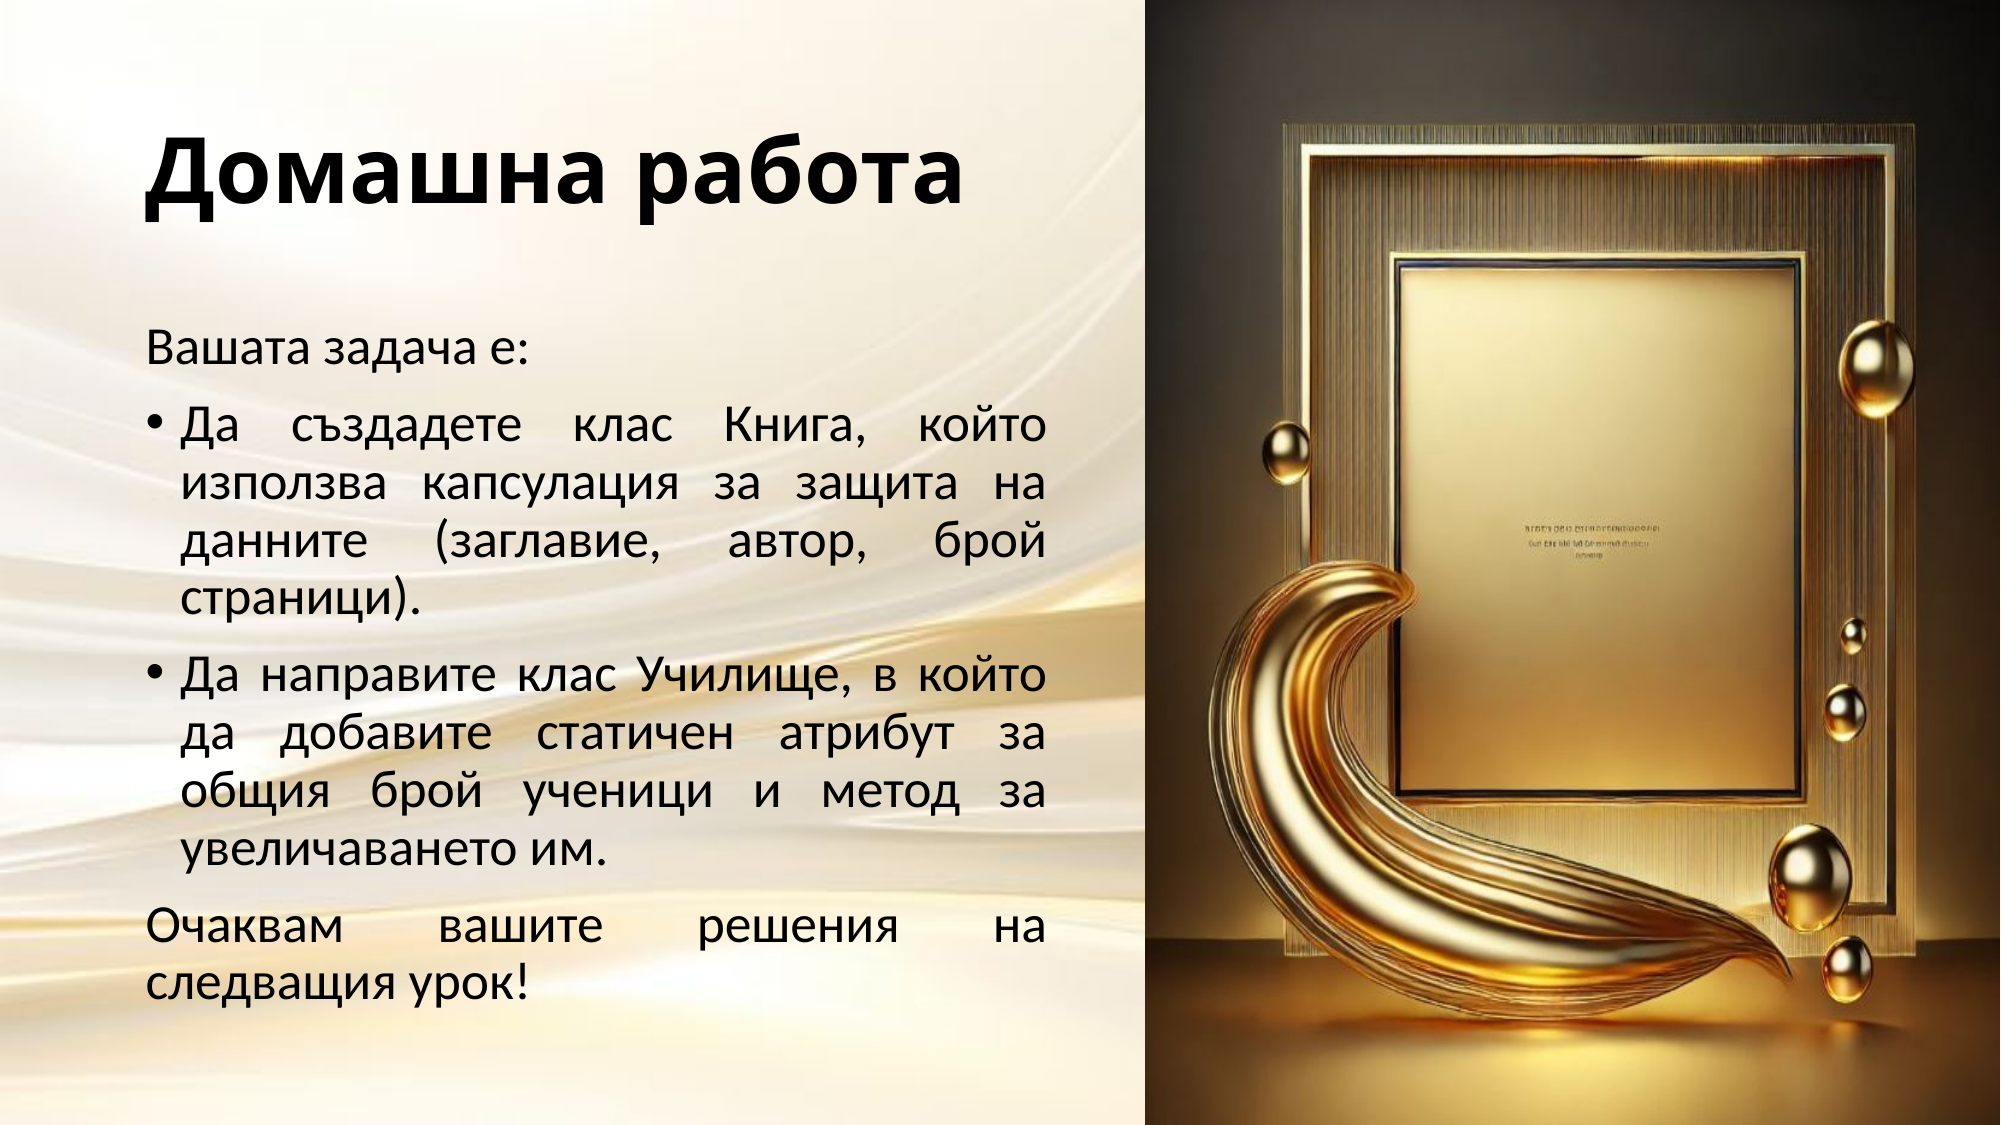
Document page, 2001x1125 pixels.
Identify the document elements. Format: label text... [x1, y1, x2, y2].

picture [0, 0, 2001, 1125]
list Вашата задача е: Да създадете клас Книга, който използва капсулация за защита на данните (заглавие, автор, брой страници). Да направите клас Училище, в който да добавите статичен атрибут за общия брой ученици и метод за увеличаването им. Очаквам вашите решения на следващия урок! [130, 310, 1063, 1025]
title Домашна работа [130, 64, 1063, 283]
